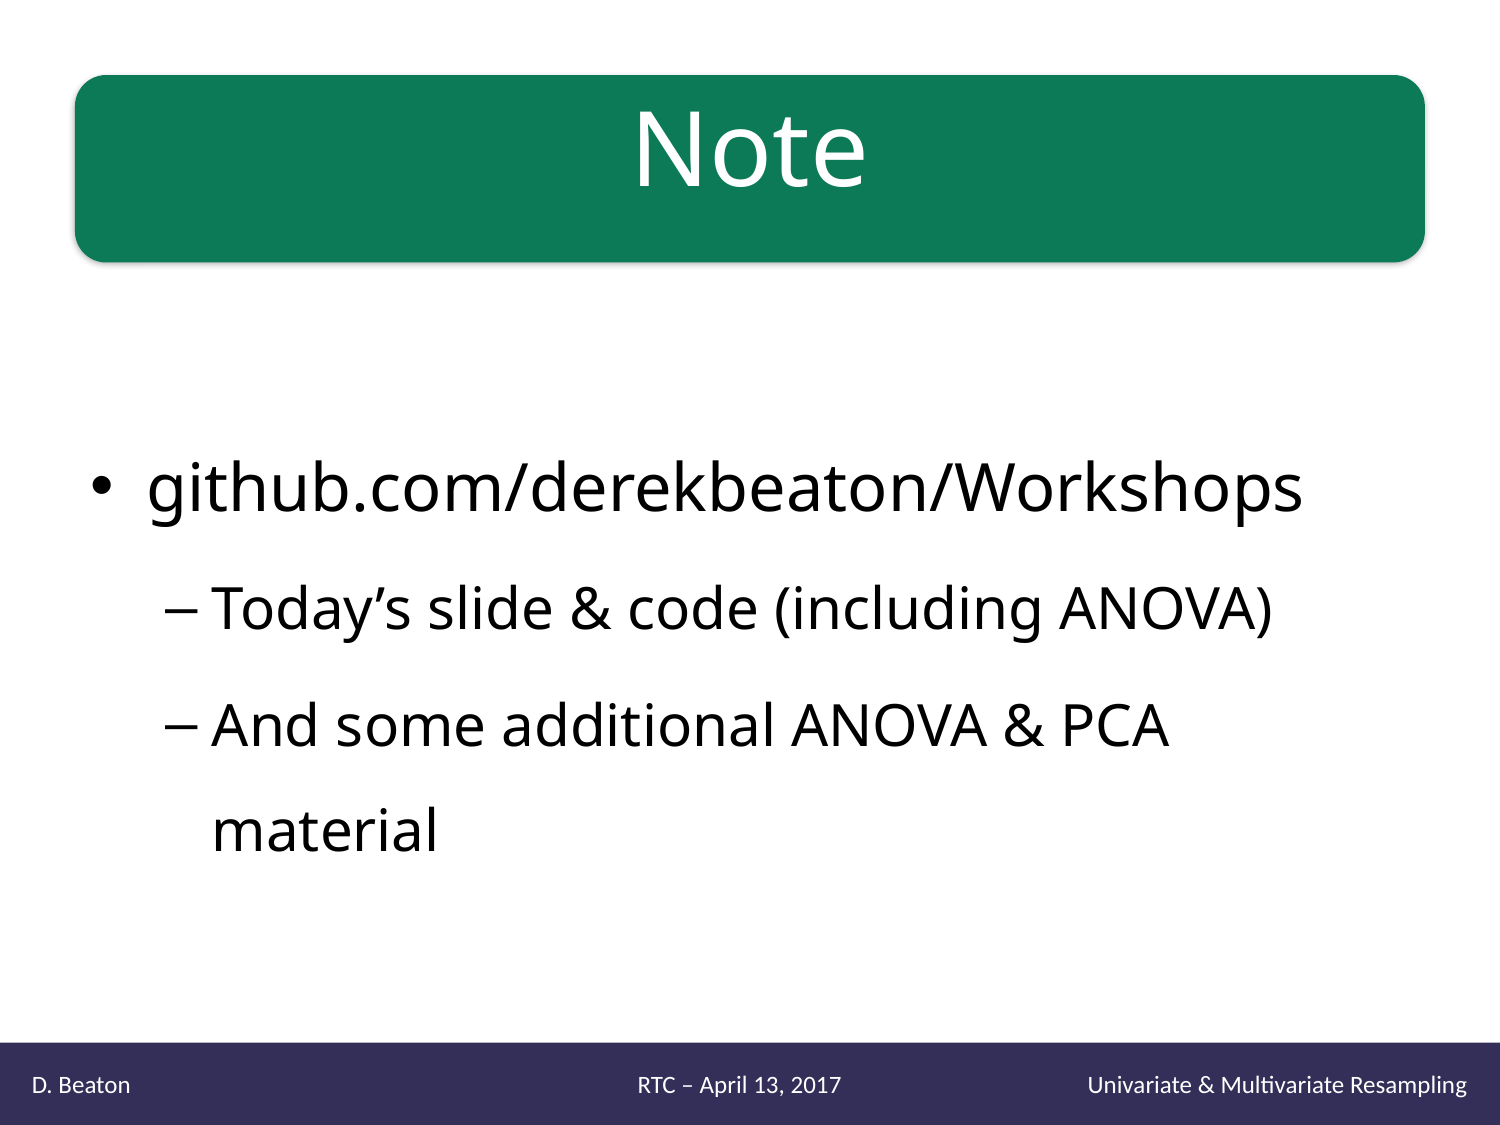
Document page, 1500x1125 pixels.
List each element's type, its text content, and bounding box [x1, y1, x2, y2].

list github.com/derekbeaton/Workshops Today’s slide & code (including ANOVA) And some additional ANOVA & PCA material [75, 262, 1425, 1005]
title Note [75, 75, 1425, 262]
